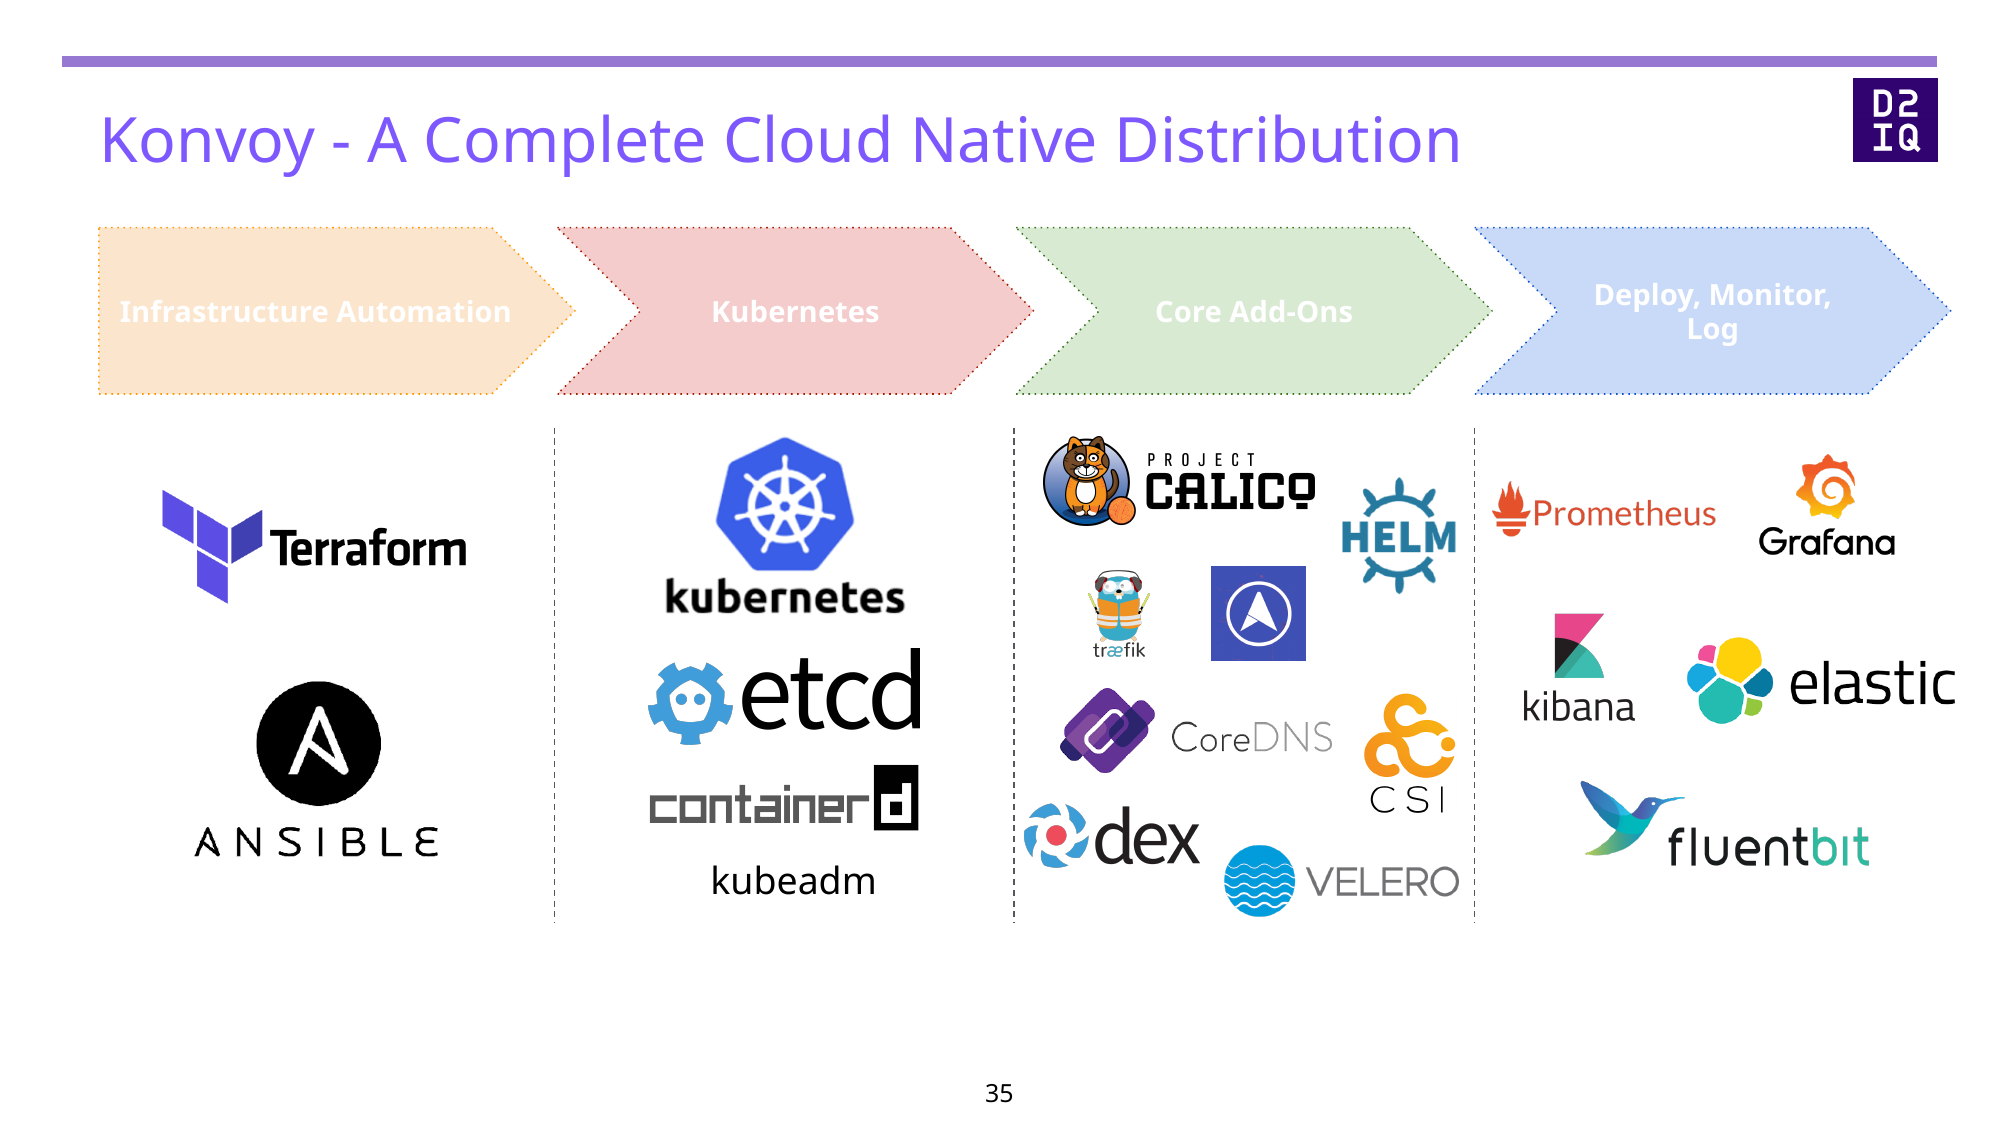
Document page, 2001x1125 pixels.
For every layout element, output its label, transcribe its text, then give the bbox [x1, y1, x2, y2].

picture [1056, 551, 1181, 676]
picture [1221, 830, 1462, 932]
picture [1211, 566, 1307, 661]
picture [648, 648, 920, 745]
picture [1018, 801, 1206, 871]
picture [648, 407, 920, 635]
picture [1362, 691, 1457, 816]
text_box Kubernetes [557, 227, 1034, 395]
picture [1492, 449, 1722, 570]
picture [1578, 776, 1899, 870]
picture [1516, 612, 1641, 726]
picture [1744, 434, 1908, 585]
text_box Infrastructure Automation [98, 227, 576, 395]
picture [1853, 78, 1938, 162]
picture [1060, 688, 1333, 773]
title Konvoy - A Complete Cloud Native Distribution [99, 99, 1507, 246]
text_box Deploy, Monitor, Log [1474, 227, 1951, 395]
picture [1342, 476, 1458, 598]
picture [178, 657, 450, 873]
text_box Core Add-Ons [1016, 227, 1493, 395]
picture [648, 763, 920, 832]
picture [1682, 633, 1955, 727]
picture [154, 466, 474, 627]
picture [1042, 436, 1315, 526]
text_box kubeadm [687, 842, 900, 911]
slide_number ‹#› [980, 1072, 1019, 1111]
